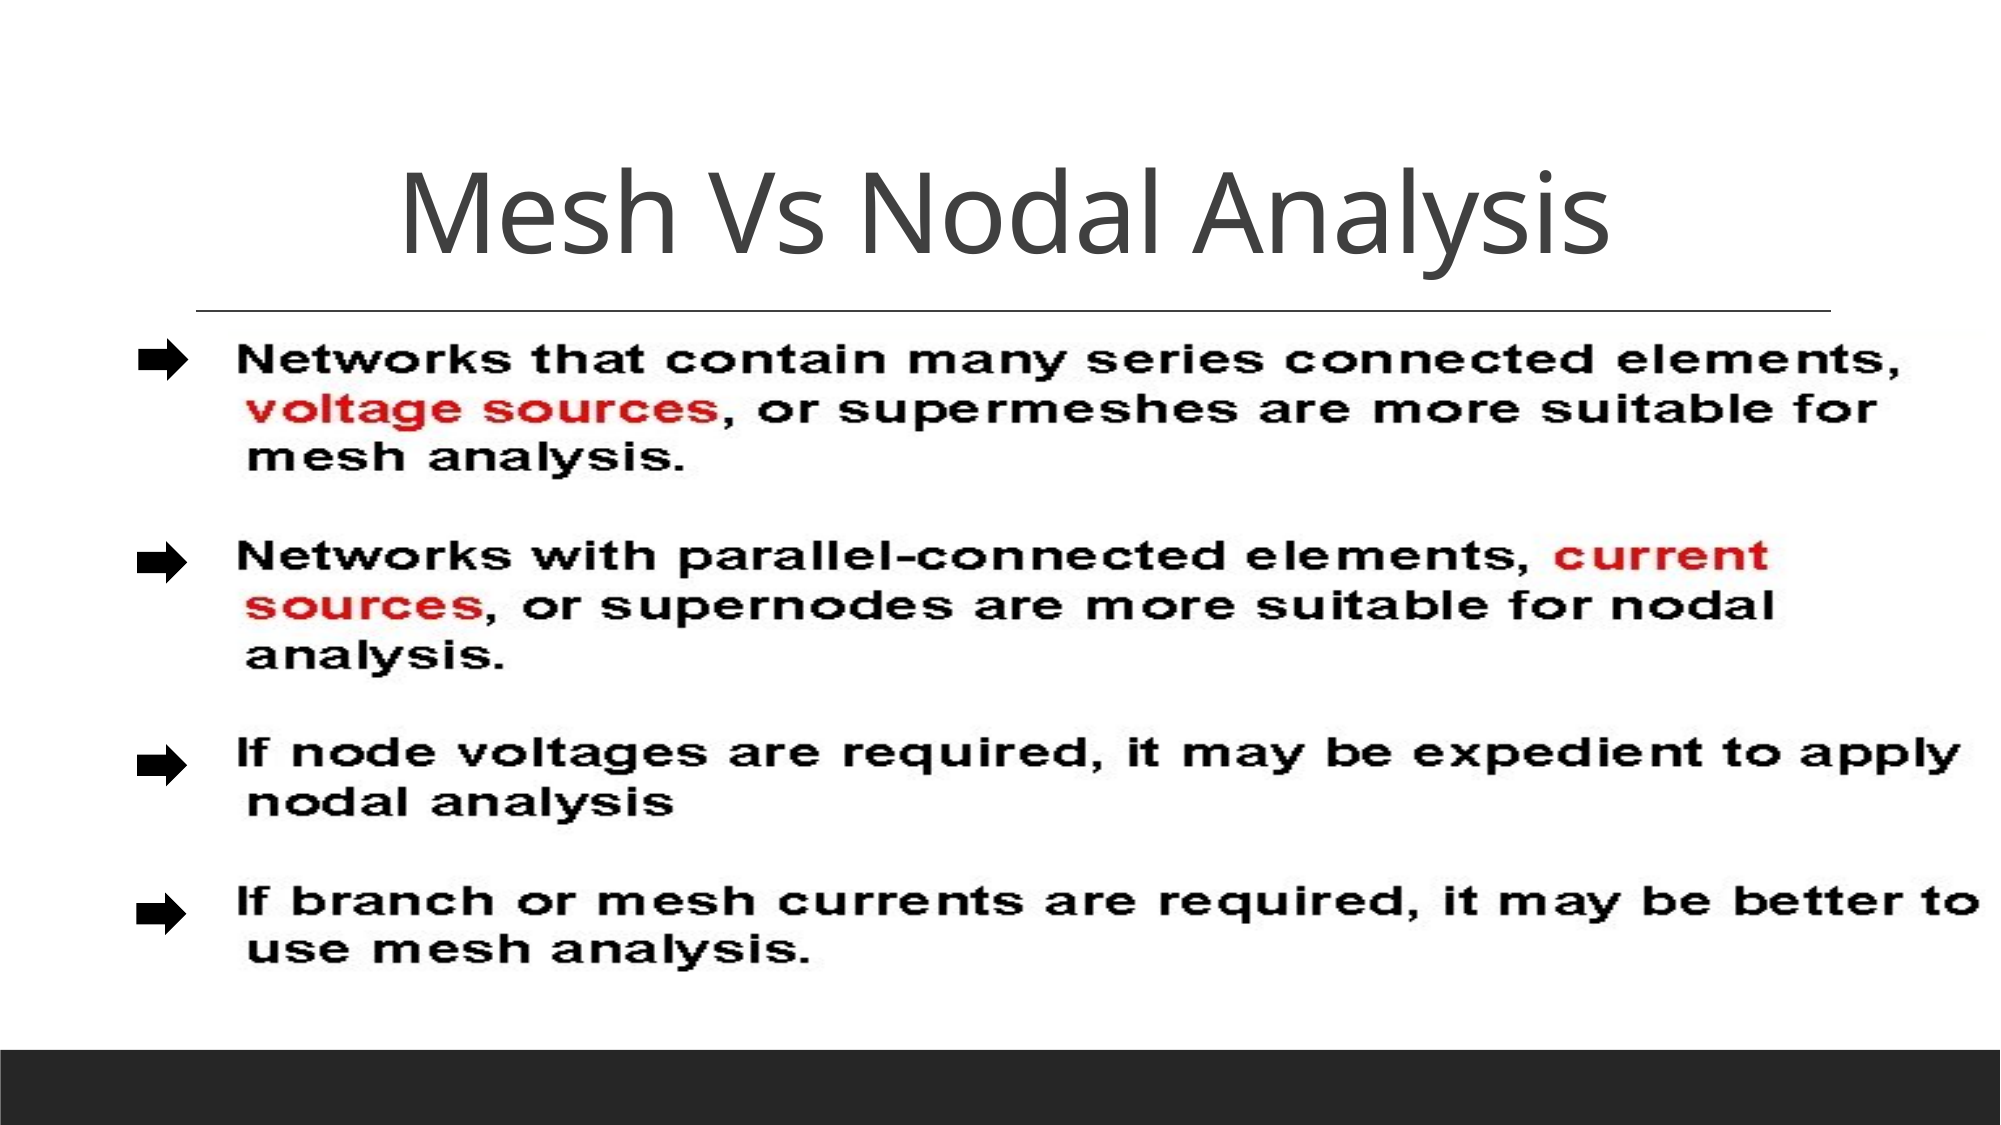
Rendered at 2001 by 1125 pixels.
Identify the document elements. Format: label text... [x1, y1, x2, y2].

picture [227, 329, 1986, 1047]
text_box [135, 540, 189, 585]
text_box [135, 742, 189, 788]
text_box [135, 891, 188, 937]
text_box [137, 337, 190, 382]
title Mesh Vs Nodal Analysis [180, 47, 1830, 285]
